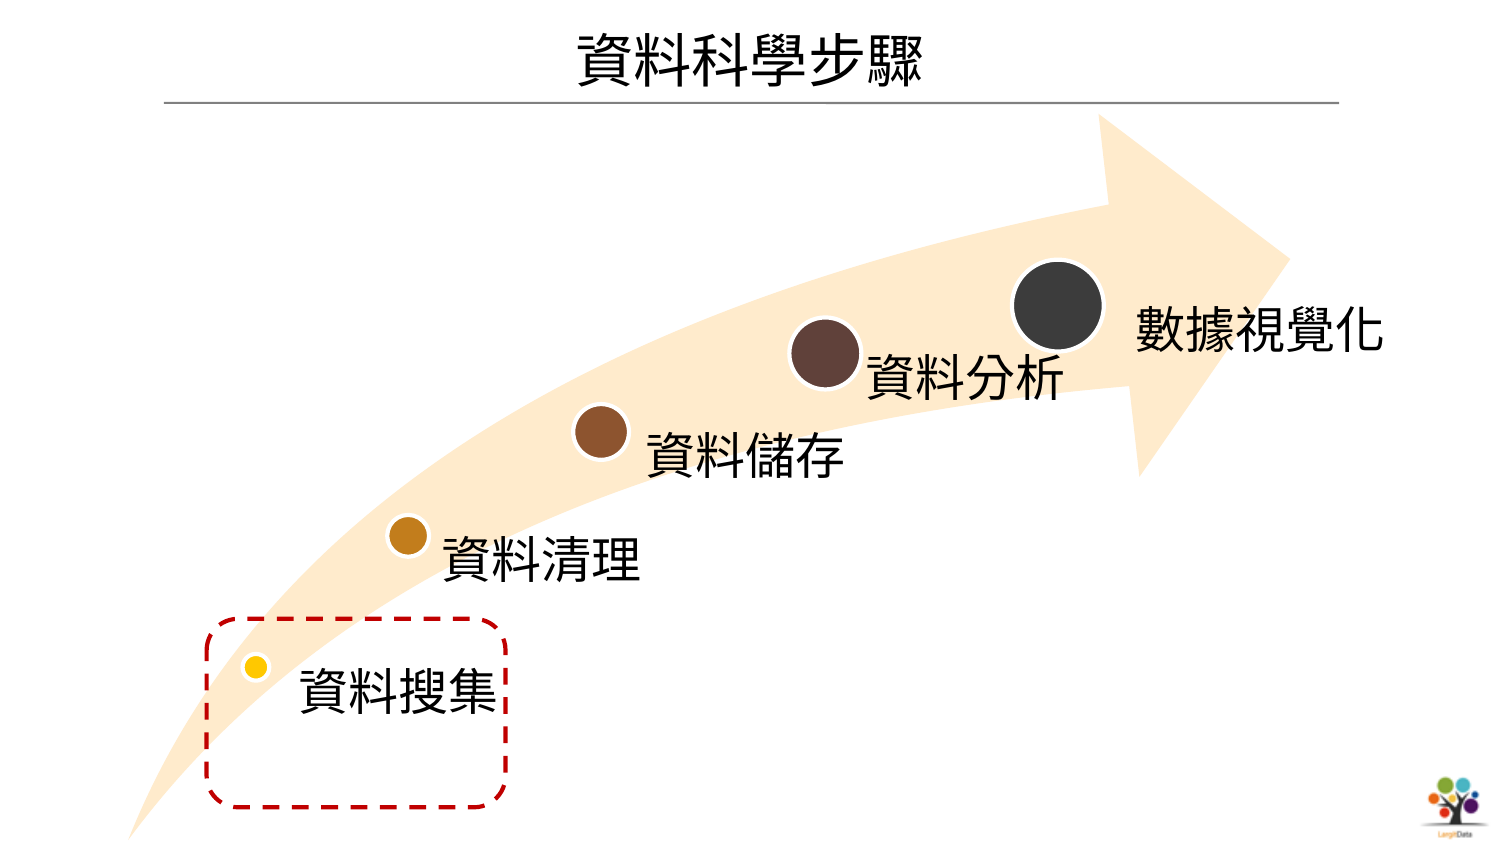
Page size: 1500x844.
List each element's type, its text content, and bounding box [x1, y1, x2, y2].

text_box 資料科學步驟 [262, 20, 1238, 98]
picture [1448, 775, 1493, 841]
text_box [5, 113, 1448, 841]
